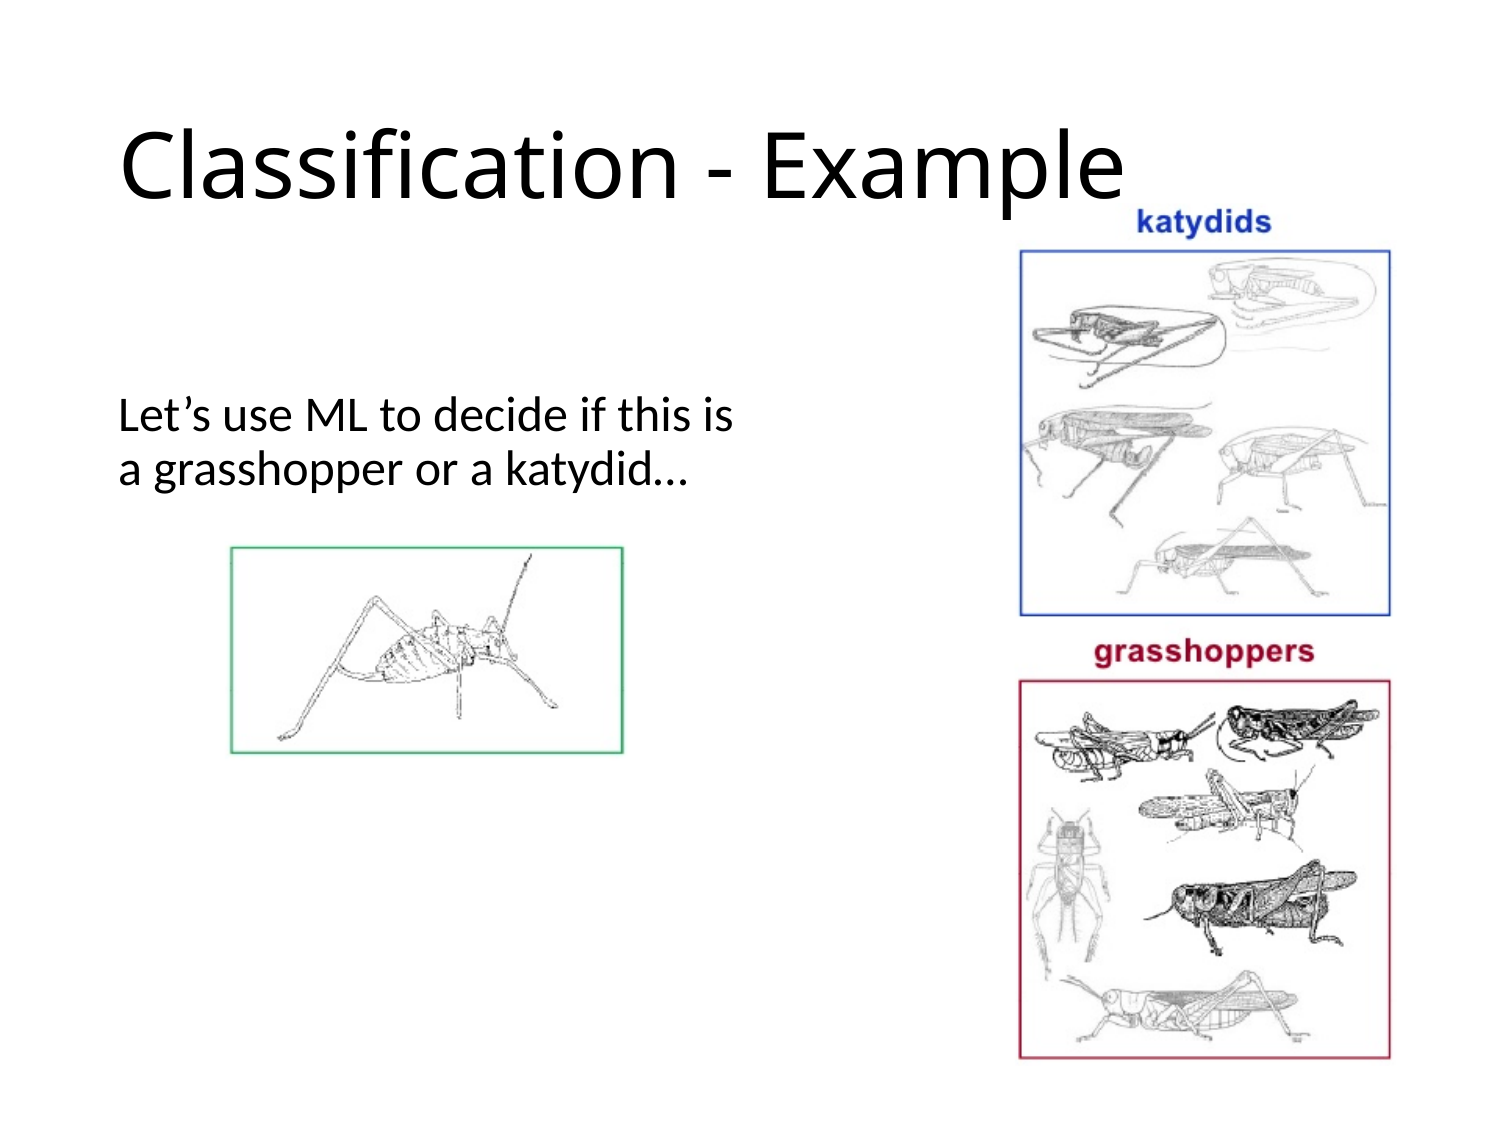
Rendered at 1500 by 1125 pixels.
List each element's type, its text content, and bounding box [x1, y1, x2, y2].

picture [1014, 203, 1397, 1066]
picture [224, 541, 629, 762]
list Let’s use ML to decide if this is a grasshopper or a katydid… [103, 299, 750, 563]
title Classification - Example [103, 59, 1397, 278]
